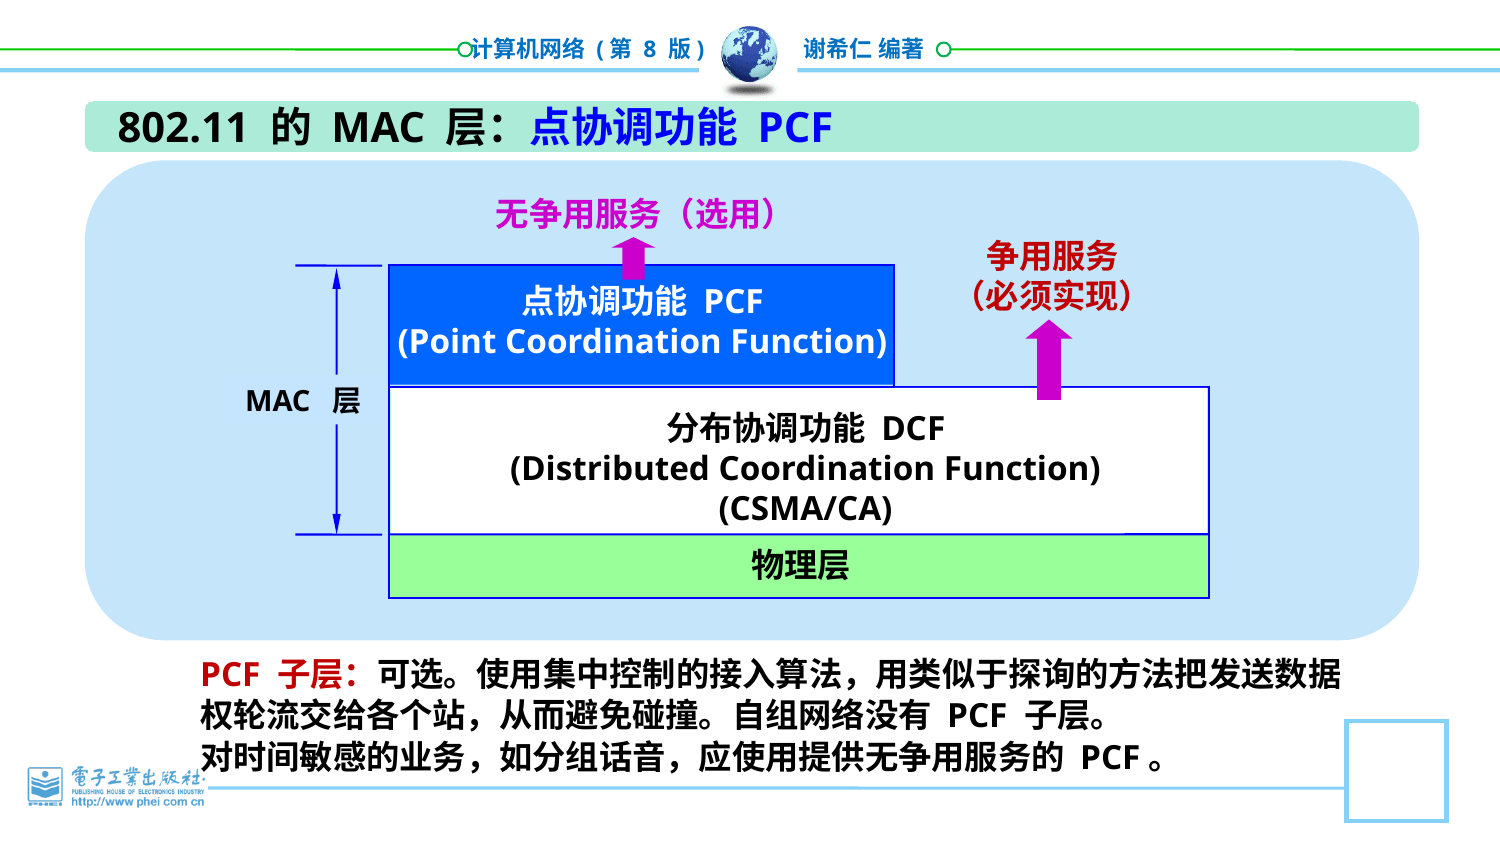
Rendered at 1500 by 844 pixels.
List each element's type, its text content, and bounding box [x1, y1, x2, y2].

text_box [849, 101, 1420, 152]
text_box [84, 101, 102, 152]
text_box [82, 158, 1422, 643]
picture [719, 24, 779, 93]
picture [23, 764, 208, 809]
text_box PCF 子层：可选。使用集中控制的接入算法，用类似于探询的方法把发送数据权轮流交给各个站，从而避免碰撞。自组网络没有 PCF 子层。 对时间敏感的业务，如分组话音，应使用提供无争用服务的 PCF。 [185, 643, 1368, 784]
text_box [222, 185, 1210, 599]
text_box 802.11 的 MAC 层：点协调功能 PCF [102, 93, 849, 208]
